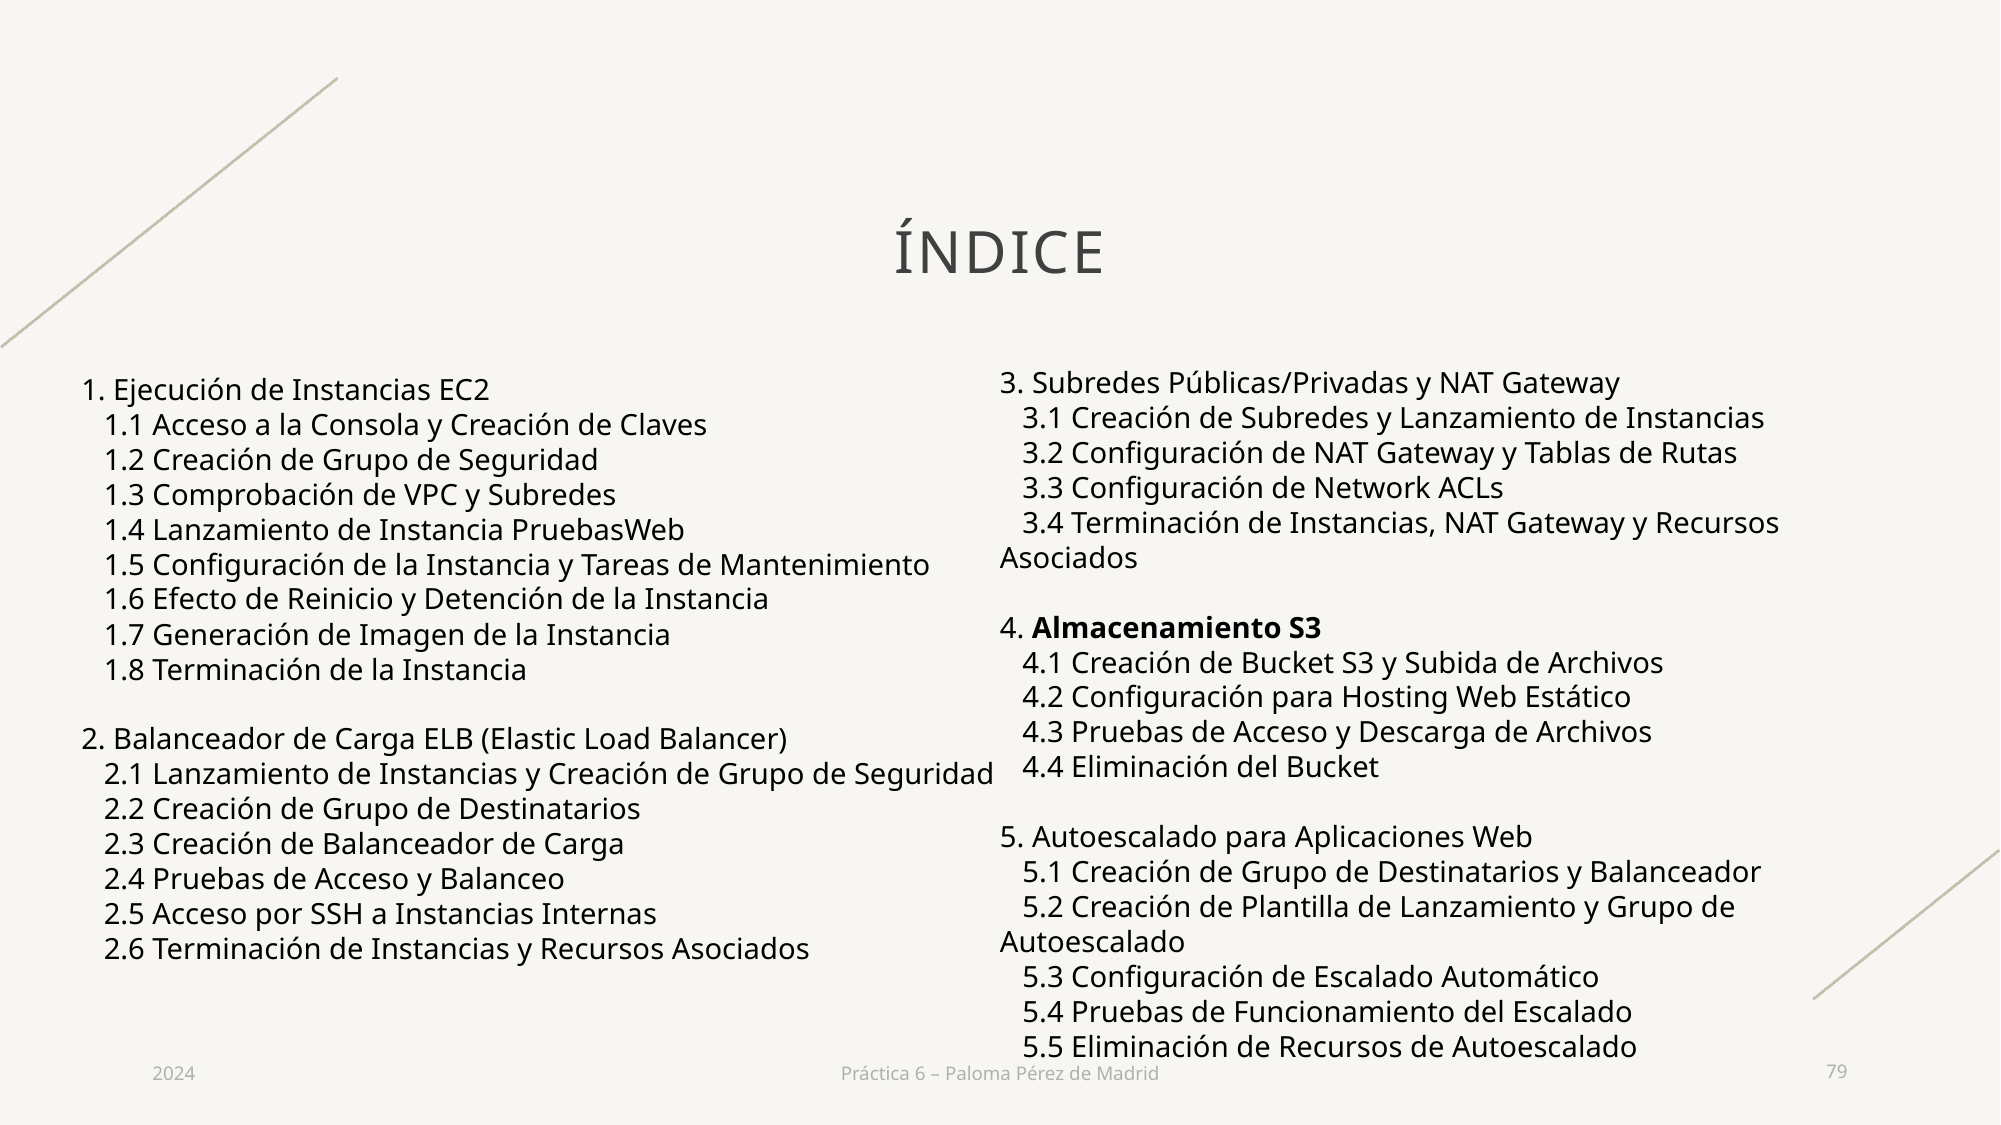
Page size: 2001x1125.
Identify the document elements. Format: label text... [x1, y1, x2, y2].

title índice [309, 146, 1691, 363]
picture [1934, 849, 2000, 1000]
footer Práctica 6 – Paloma Pérez de Madrid [662, 1042, 1338, 1103]
text_box 1. Ejecución de Instancias EC2 1.1 Acceso a la Consola y Creación de Claves 1.2 Creación de Grupo de Seguridad 1.3 Comprobación de VPC y Subredes 1.4 Lanzamiento de Instancia PruebasWeb 1.5 Configuración de la Instancia y Tareas de Mantenimiento 1.6 Efecto de Reinicio y Detención de la Instancia 1.7 Generación de Imagen de la Instancia 1.8 Terminación de la Instancia 2. Balanceador de Carga ELB (Elastic Load Balancer) 2.1 Lanzamiento de Instancias y Creación de Grupo de Seguridad 2.2 Creación de Grupo de Destinatarios 2.3 Creación de Balanceador de Carga 2.4 Pruebas de Acceso y Balanceo 2.5 Acceso por SSH a Instancias Internas 2.6 Terminación de Instancias y Recursos Asociados [66, 363, 985, 973]
slide_number 79 [1412, 1071, 1863, 1103]
picture [0, 77, 338, 348]
text_box 3. Subredes Públicas/Privadas y NAT Gateway 3.1 Creación de Subredes y Lanzamiento de Instancias 3.2 Configuración de NAT Gateway y Tablas de Rutas 3.3 Configuración de Network ACLs 3.4 Terminación de Instancias, NAT Gateway y Recursos Asociados 4. Almacenamiento S3 4.1 Creación de Bucket S3 y Subida de Archivos 4.2 Configuración para Hosting Web Estático 4.3 Pruebas de Acceso y Descarga de Archivos 4.4 Eliminación del Bucket 5. Autoescalado para Aplicaciones Web 5.1 Creación de Grupo de Destinatarios y Balanceador 5.2 Creación de Plantilla de Lanzamiento y Grupo de Autoescalado 5.3 Configuración de Escalado Automático 5.4 Pruebas de Funcionamiento del Escalado 5.5 Eliminación de Recursos de Autoescalado [985, 356, 1934, 1071]
slide_number 2024 [137, 1042, 588, 1103]
